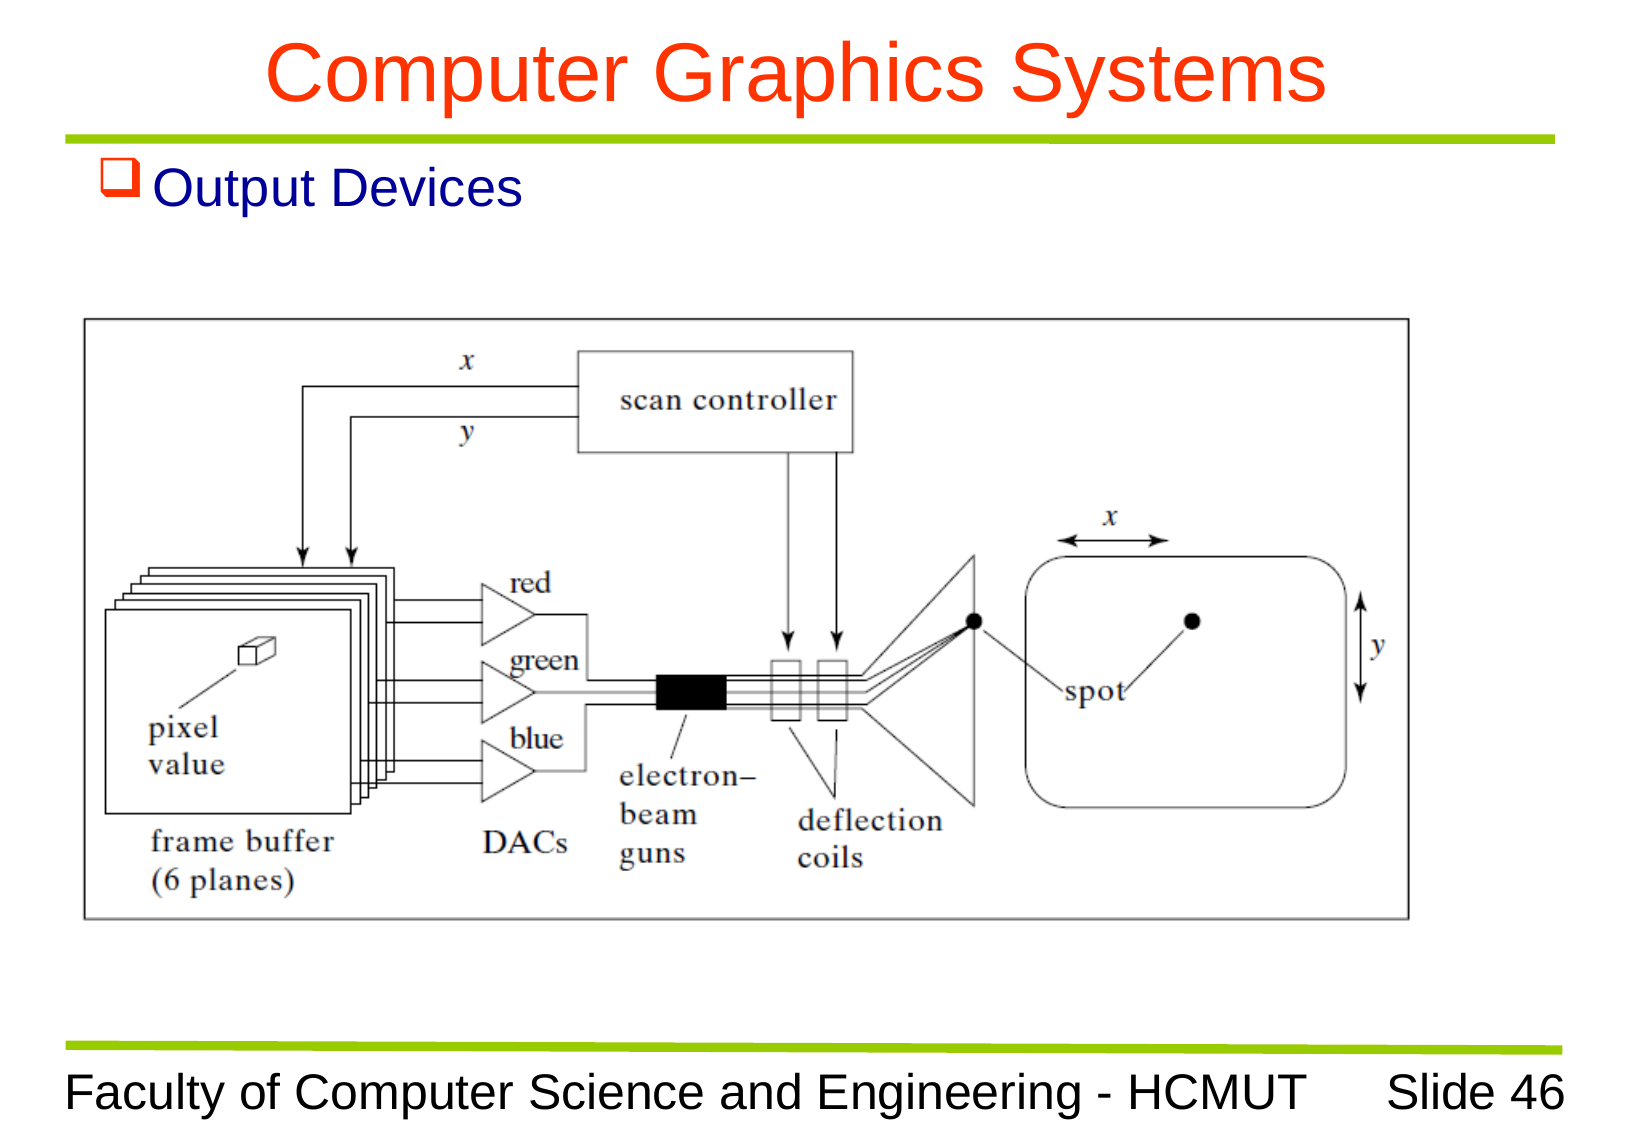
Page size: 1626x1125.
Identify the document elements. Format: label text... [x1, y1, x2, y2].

title Computer Graphics Systems [50, 15, 1544, 121]
picture [80, 312, 1414, 924]
list Output Devices [81, 144, 1544, 1033]
